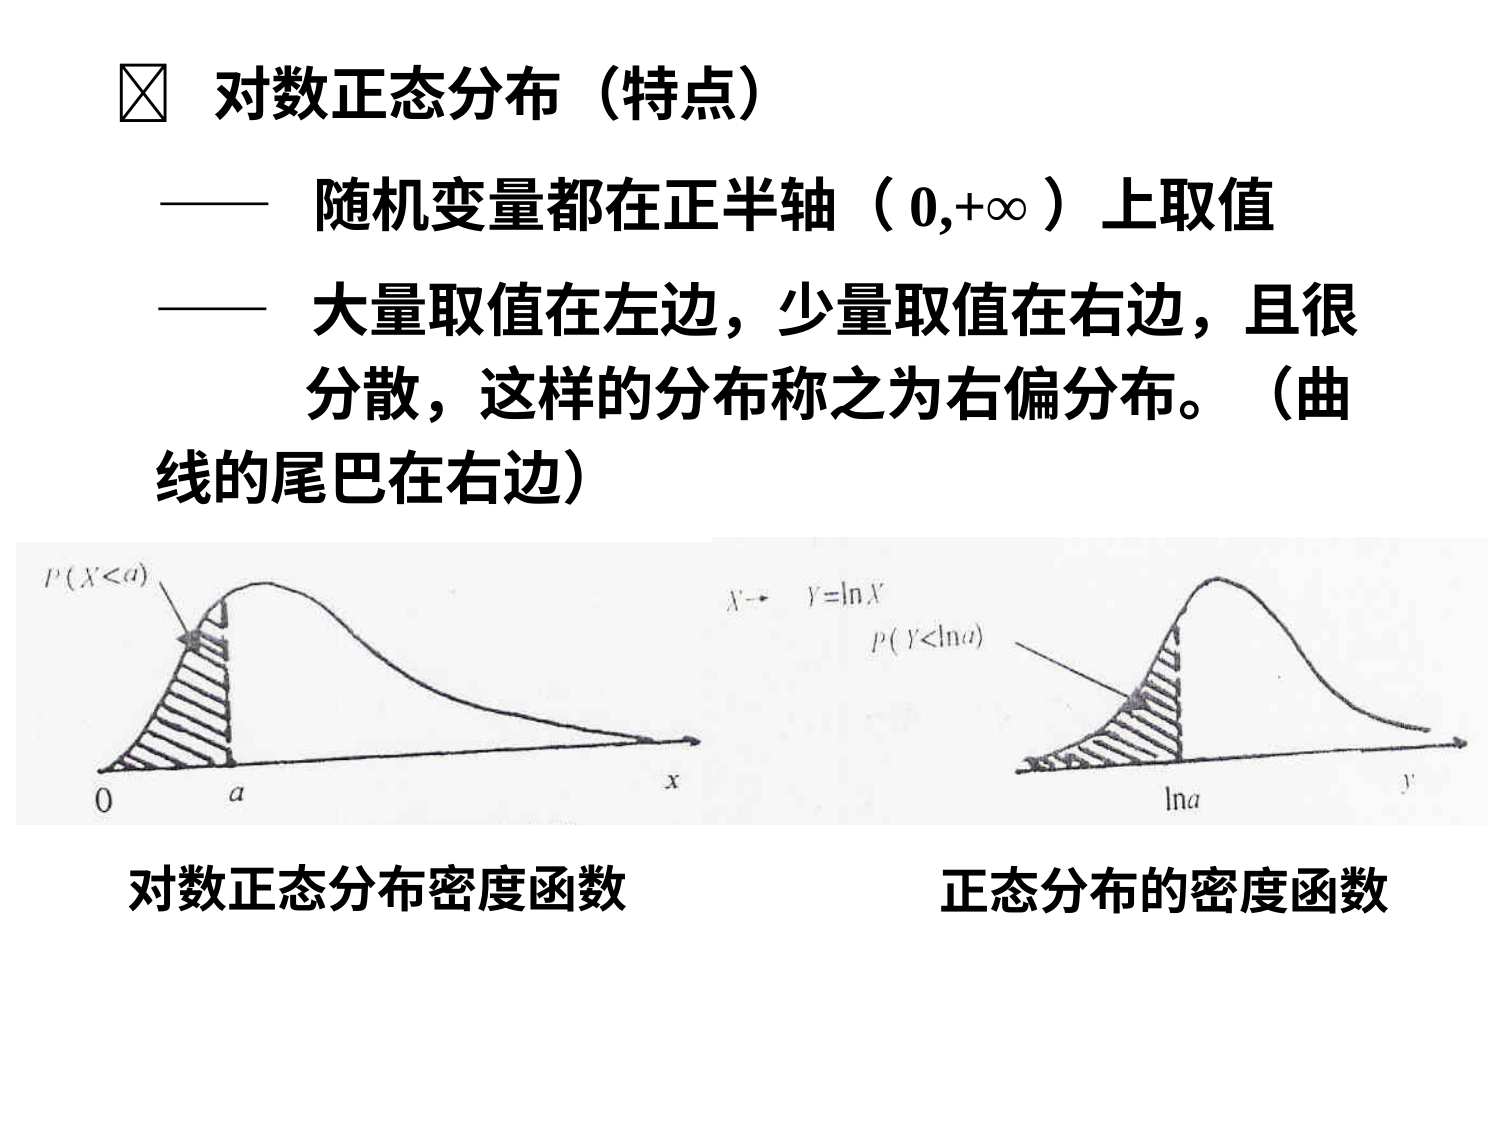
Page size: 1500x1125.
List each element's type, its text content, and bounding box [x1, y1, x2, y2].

text_box  对数正态分布（特点） [99, 50, 1050, 135]
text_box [16, 542, 707, 826]
text_box 对数正态分布密度函数 [112, 849, 713, 925]
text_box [712, 537, 1488, 826]
text_box —— 大量取值在左边，少量取值在右边，且很 分散，这样的分布称之为右偏分布。（曲 线的尾巴在右边） [139, 252, 1428, 519]
text_box 正态分布的密度函数 [924, 852, 1500, 927]
text_box —— 随机变量都在正半轴（0,+∞）上取值 [141, 160, 1305, 246]
